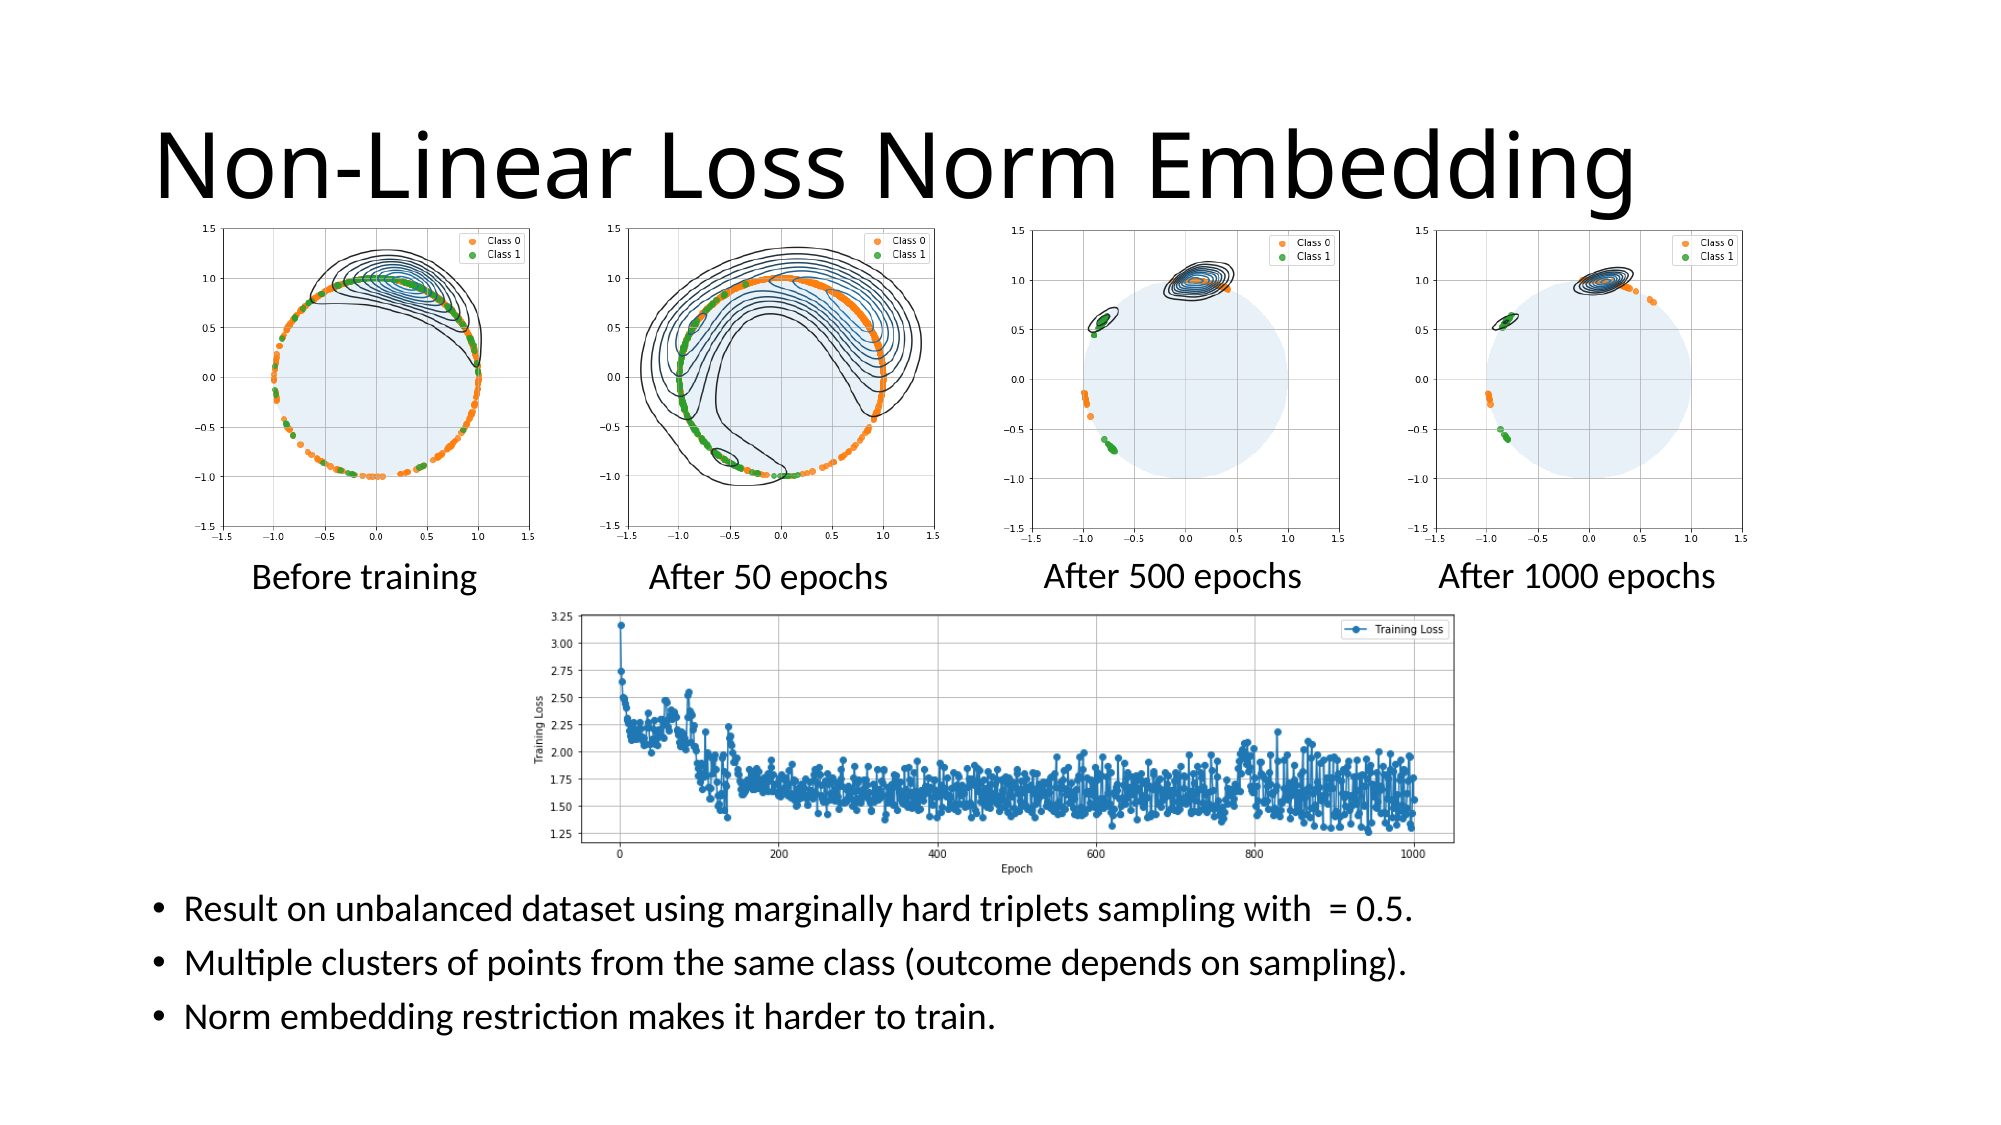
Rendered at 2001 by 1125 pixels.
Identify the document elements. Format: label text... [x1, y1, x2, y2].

picture [1399, 220, 1755, 550]
text_box After 1000 epochs [1423, 550, 1731, 604]
picture [528, 604, 1464, 882]
picture [592, 218, 947, 548]
picture [187, 219, 542, 548]
text_box Before training [236, 548, 493, 605]
picture [996, 220, 1352, 550]
text_box After 50 epochs [633, 548, 904, 604]
text_box After 500 epochs [1028, 550, 1318, 604]
title Non-Linear Loss Norm Embedding [137, 59, 1863, 278]
